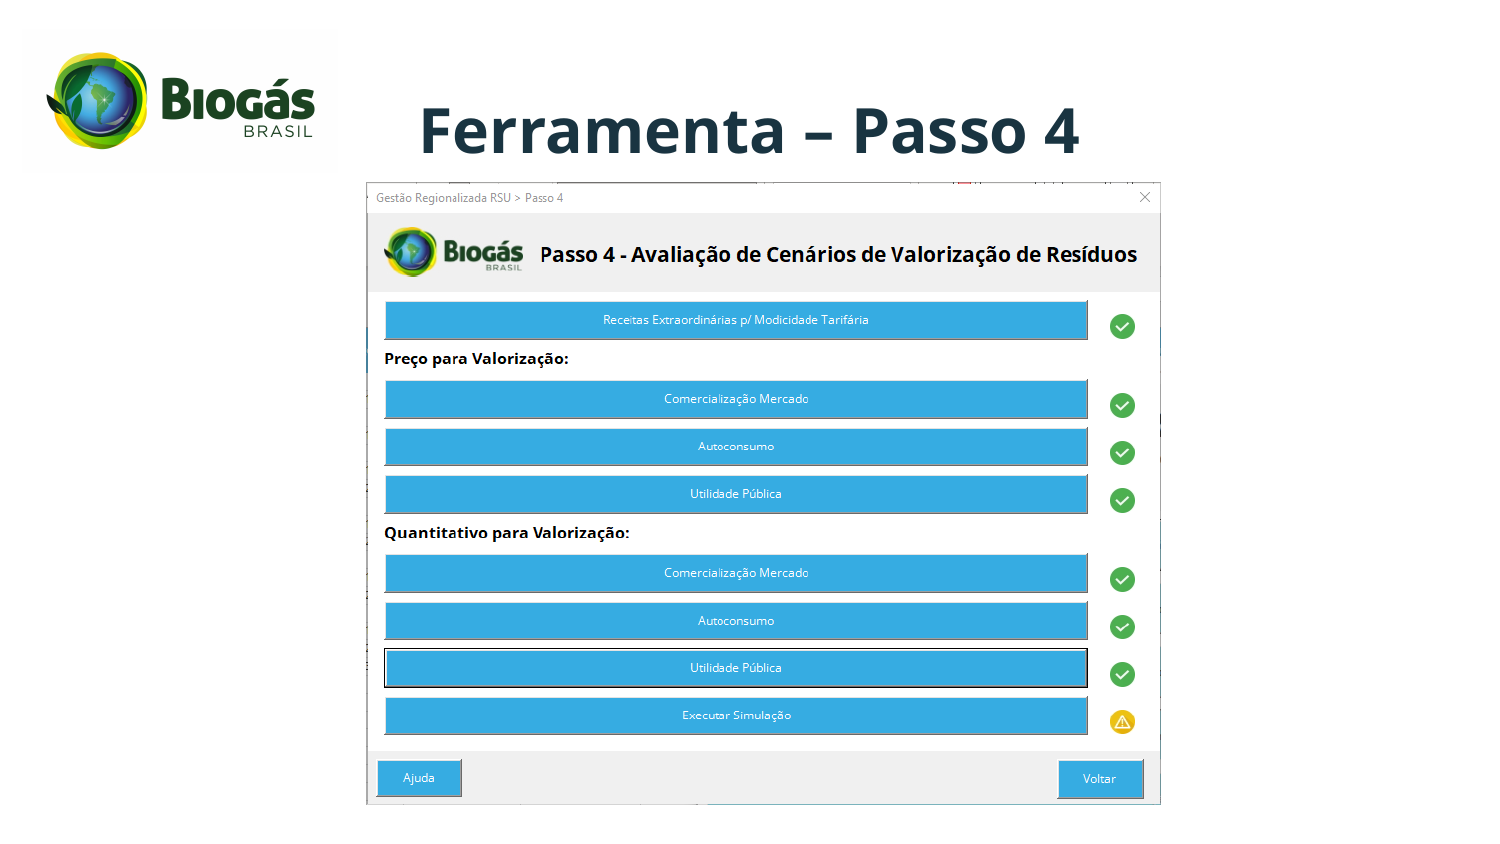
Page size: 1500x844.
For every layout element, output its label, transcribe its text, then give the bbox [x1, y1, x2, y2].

picture [22, 28, 338, 173]
picture [366, 182, 1161, 805]
text_box Ferramenta – Passo 4 [339, 76, 1161, 253]
